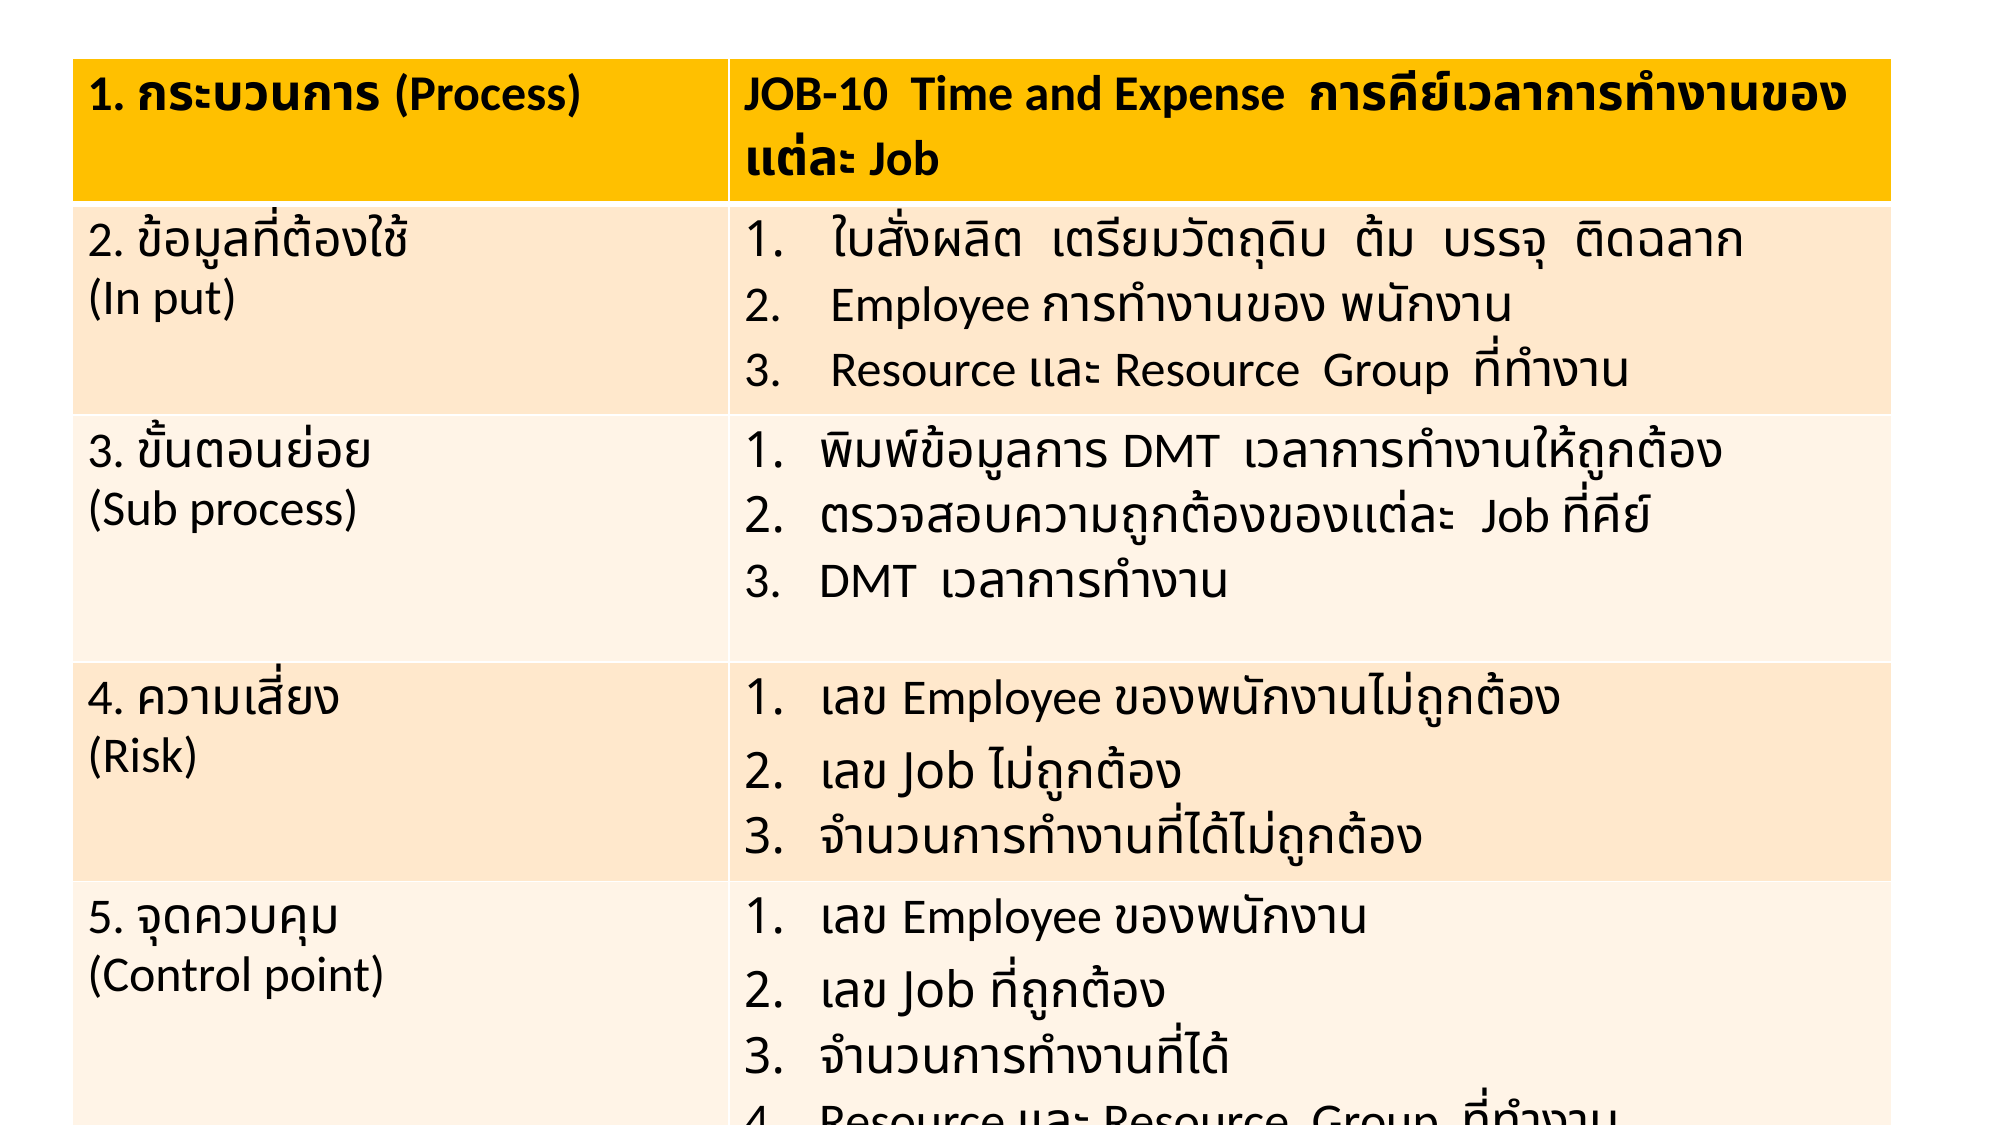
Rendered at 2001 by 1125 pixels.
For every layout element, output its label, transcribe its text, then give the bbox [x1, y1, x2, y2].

table_header 1. กระบวนการ (Process) [73, 59, 728, 201]
table_cell ใบสั่งผลิต เตรียมวัตถุดิบ ต้ม บรรจุ ติดฉลาก Employee การทำงานของ พนักงาน Resource และ Resource Group ที่ทำงาน [730, 207, 1891, 414]
table_cell 4. ความเสี่ยง (Risk) [73, 663, 728, 881]
table_cell พิมพ์ข้อมูลการ DMT เวลาการทำงานให้ถูกต้อง ตรวจสอบความถูกต้องของแต่ละ Job ที่คีย์ DMT เวลาการทำงาน [730, 416, 1891, 661]
table_cell 5. จุดควบคุม (Control point) [73, 882, 728, 1125]
table_header JOB-10 Time and Expense การคีย์เวลาการทำงานของแต่ละ Job [730, 59, 1891, 201]
table_cell เลข Employee ของพนักงาน เลข Job ที่ถูกต้อง จำนวนการทำงานที่ได้ Resource และ Resource Group ที่ทำงาน [730, 882, 1891, 1125]
table_cell เลข Employee ของพนักงานไม่ถูกต้อง เลข Job ไม่ถูกต้อง จำนวนการทำงานที่ได้ไม่ถูกต้อง [730, 663, 1891, 881]
table_cell 2. ข้อมูลที่ต้องใช้ (In put) [73, 207, 728, 414]
table_cell 3. ขั้นตอนย่อย (Sub process) [73, 416, 728, 661]
